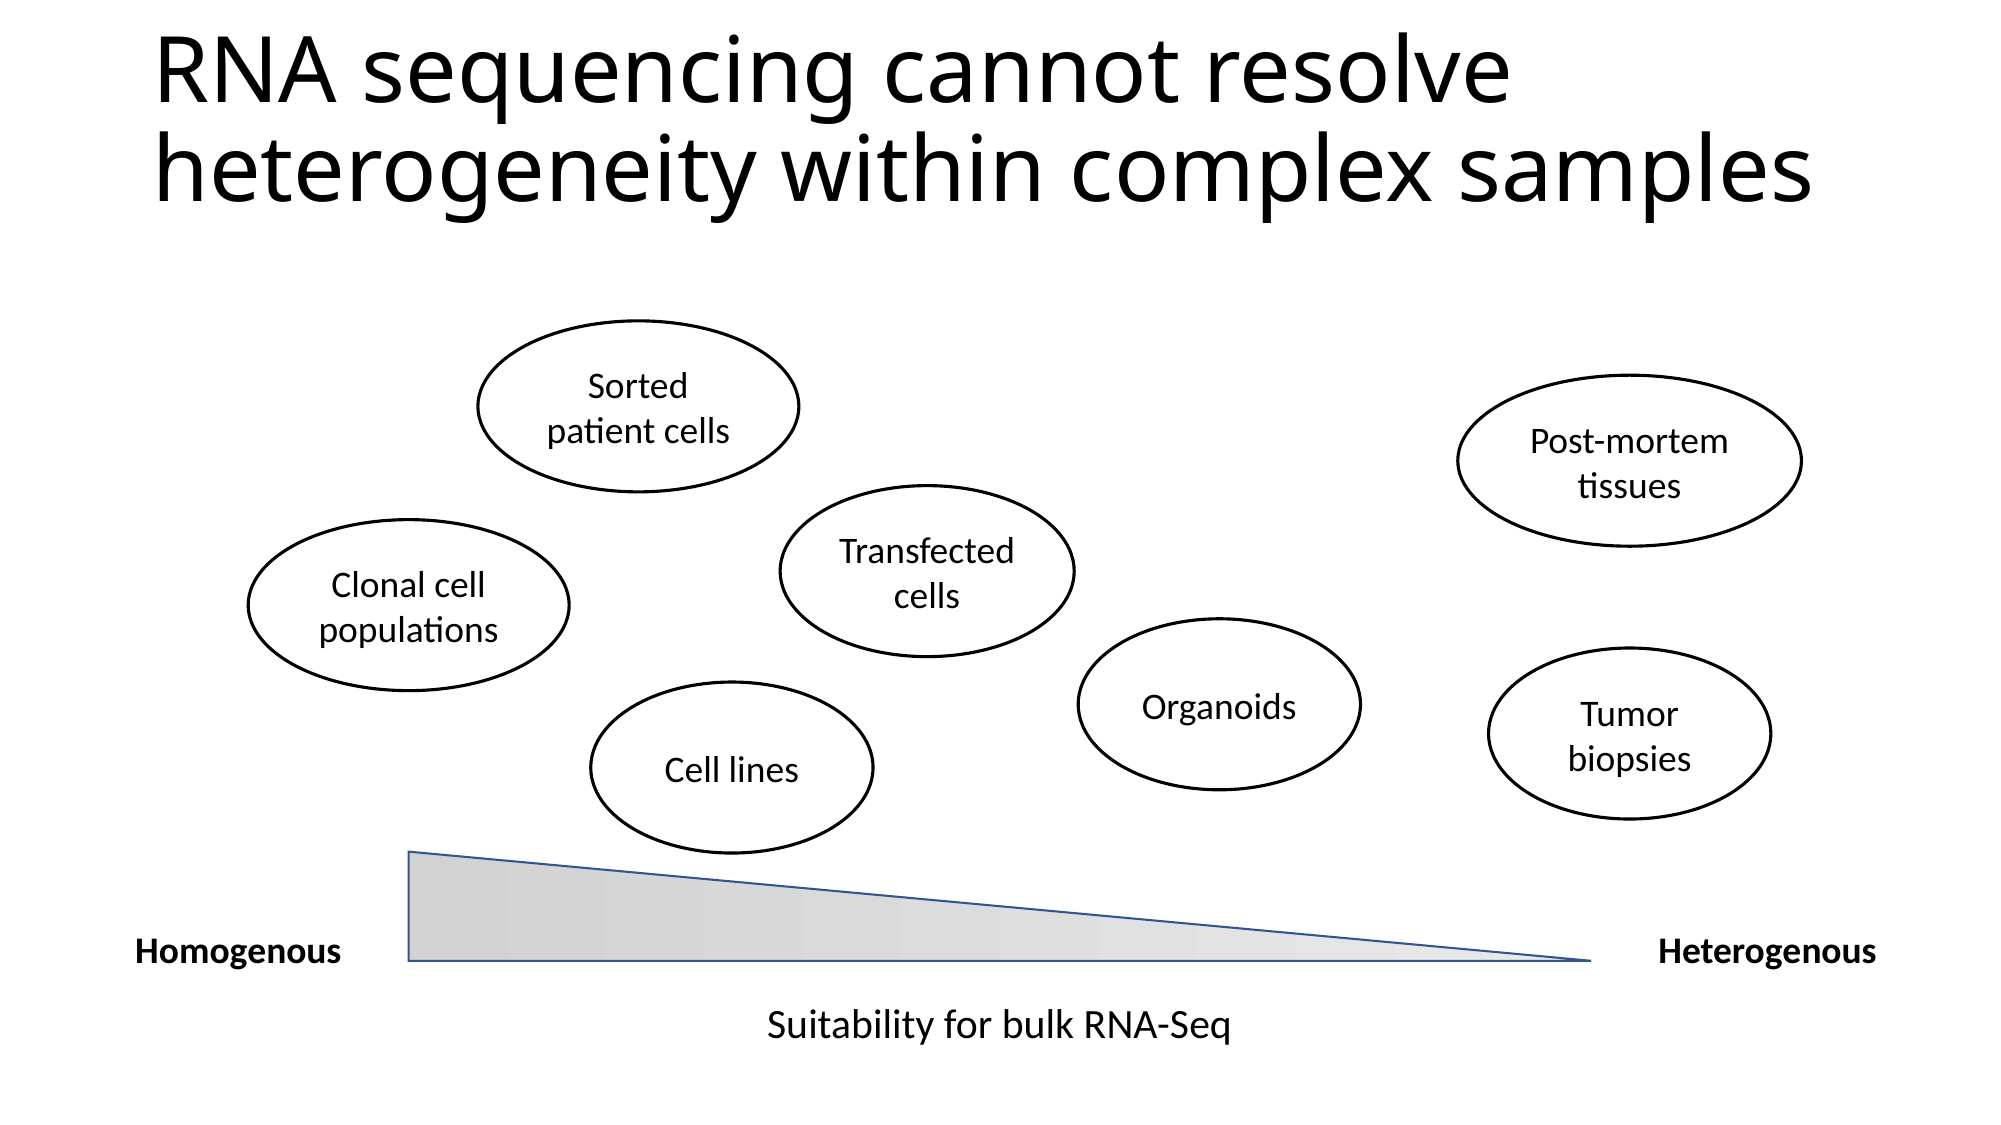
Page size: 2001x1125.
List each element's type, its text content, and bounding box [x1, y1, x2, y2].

text_box Suitability for bulk RNA-Seq [752, 989, 1248, 1055]
text_box Clonal cell populations [247, 518, 571, 692]
text_box Sorted patient cells [476, 319, 800, 493]
text_box Heterogenous [1643, 918, 1892, 979]
text_box Post-mortem tissues [1456, 374, 1803, 548]
text_box Tumor biopsies [1487, 646, 1772, 821]
text_box Transfected cells [779, 484, 1076, 658]
text_box Organoids [1077, 617, 1362, 791]
title RNA sequencing cannot resolve heterogeneity within complex samples [137, 13, 1931, 232]
text_box [407, 850, 1592, 962]
text_box Homogenous [120, 918, 357, 979]
text_box Cell lines [589, 680, 875, 855]
